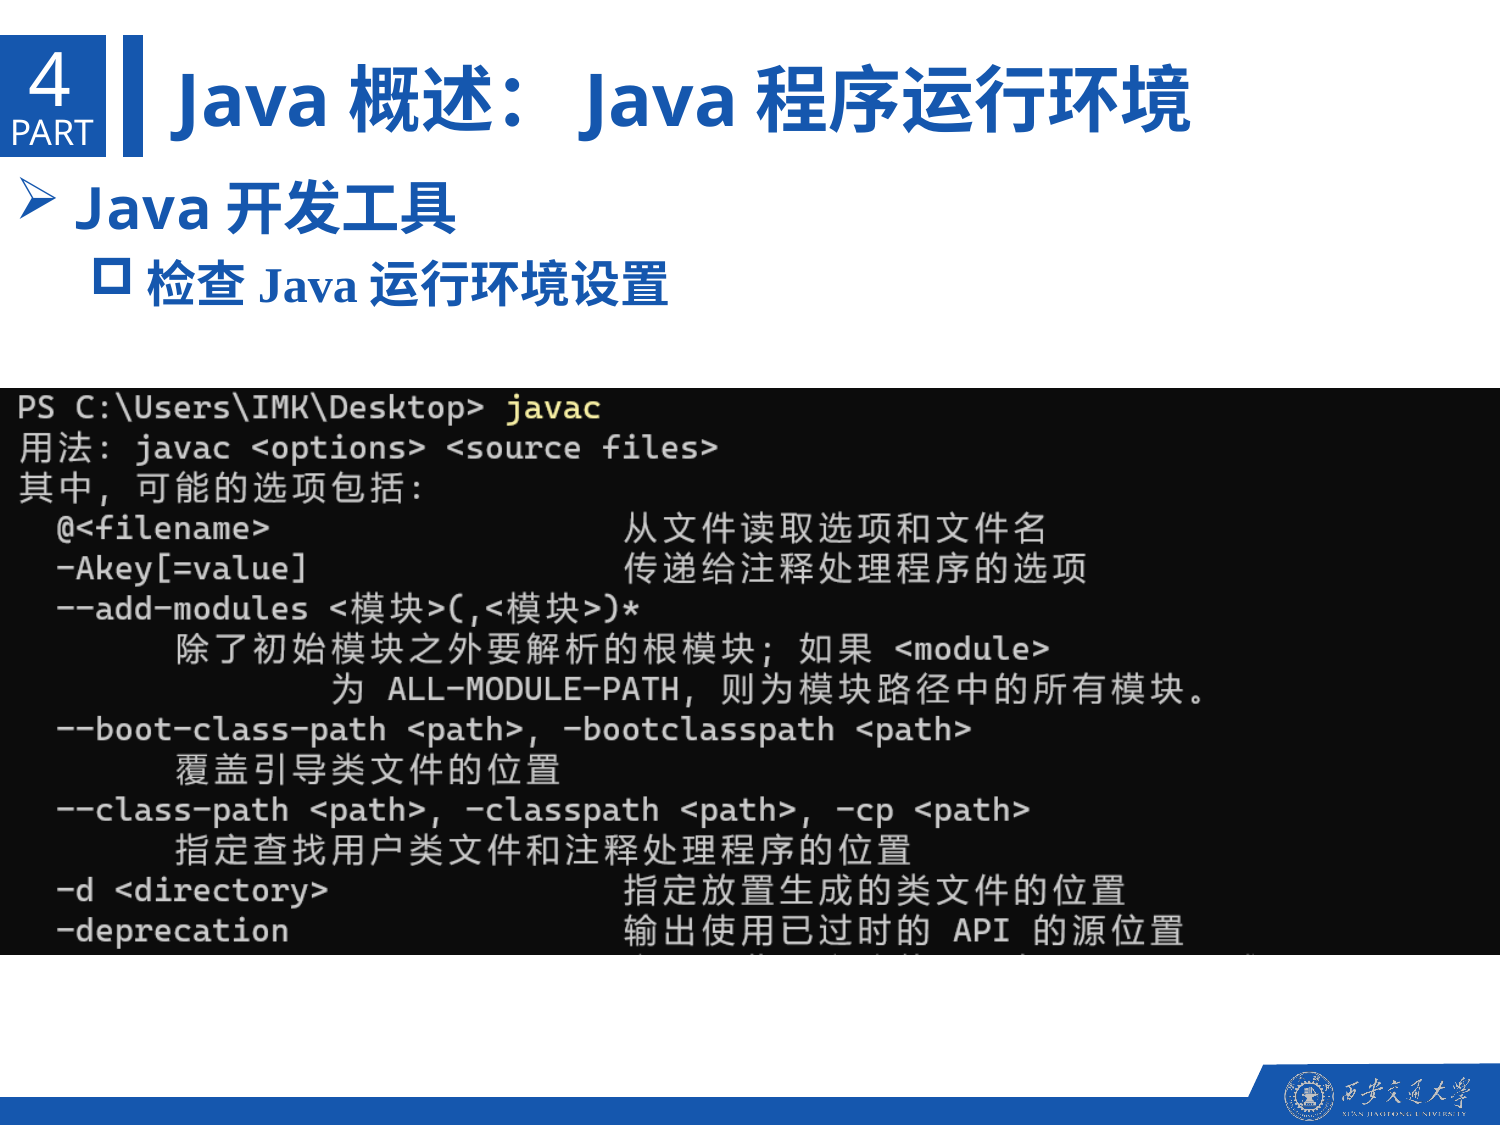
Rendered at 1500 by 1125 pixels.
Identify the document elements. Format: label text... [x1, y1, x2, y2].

text_box Java概述：Java程序运行环境 [162, 45, 1219, 149]
text_box PART [9, 109, 95, 149]
picture [0, 388, 1500, 956]
text_box 4 [14, 23, 87, 129]
text_box Java开发工具 检查Java运行环境设置 [0, 149, 1500, 388]
